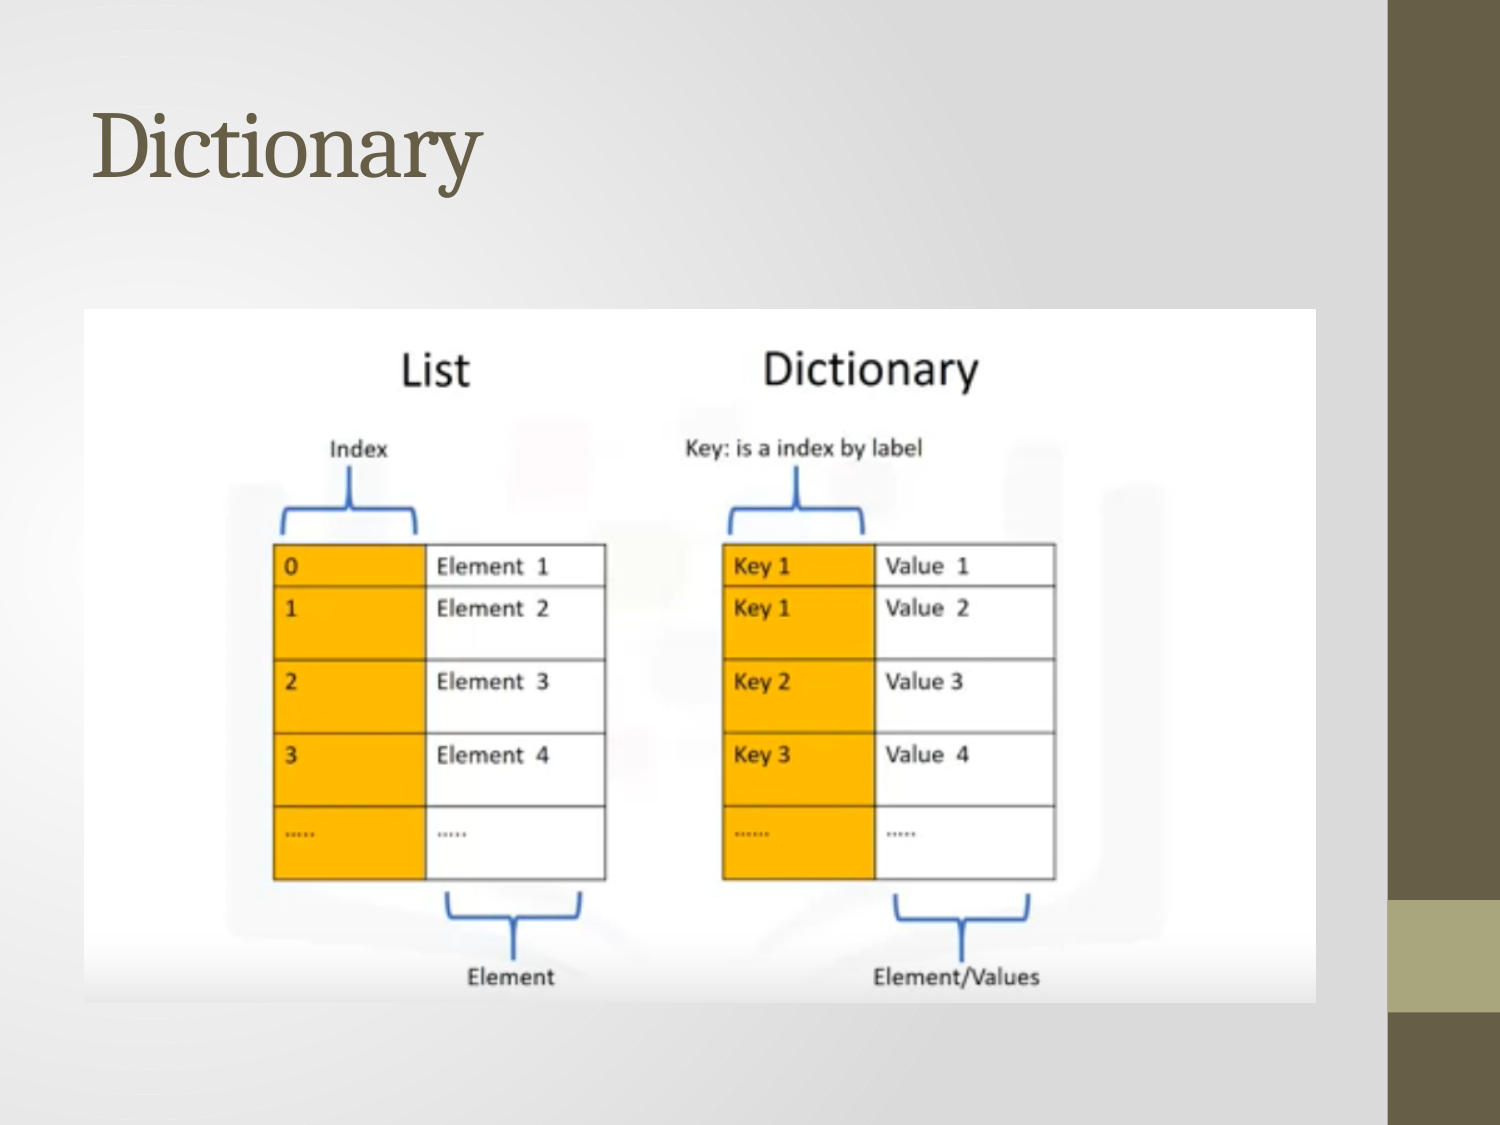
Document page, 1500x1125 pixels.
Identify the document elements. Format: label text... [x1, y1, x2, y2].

title Dictionary [75, 45, 1325, 233]
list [83, 309, 1317, 1003]
